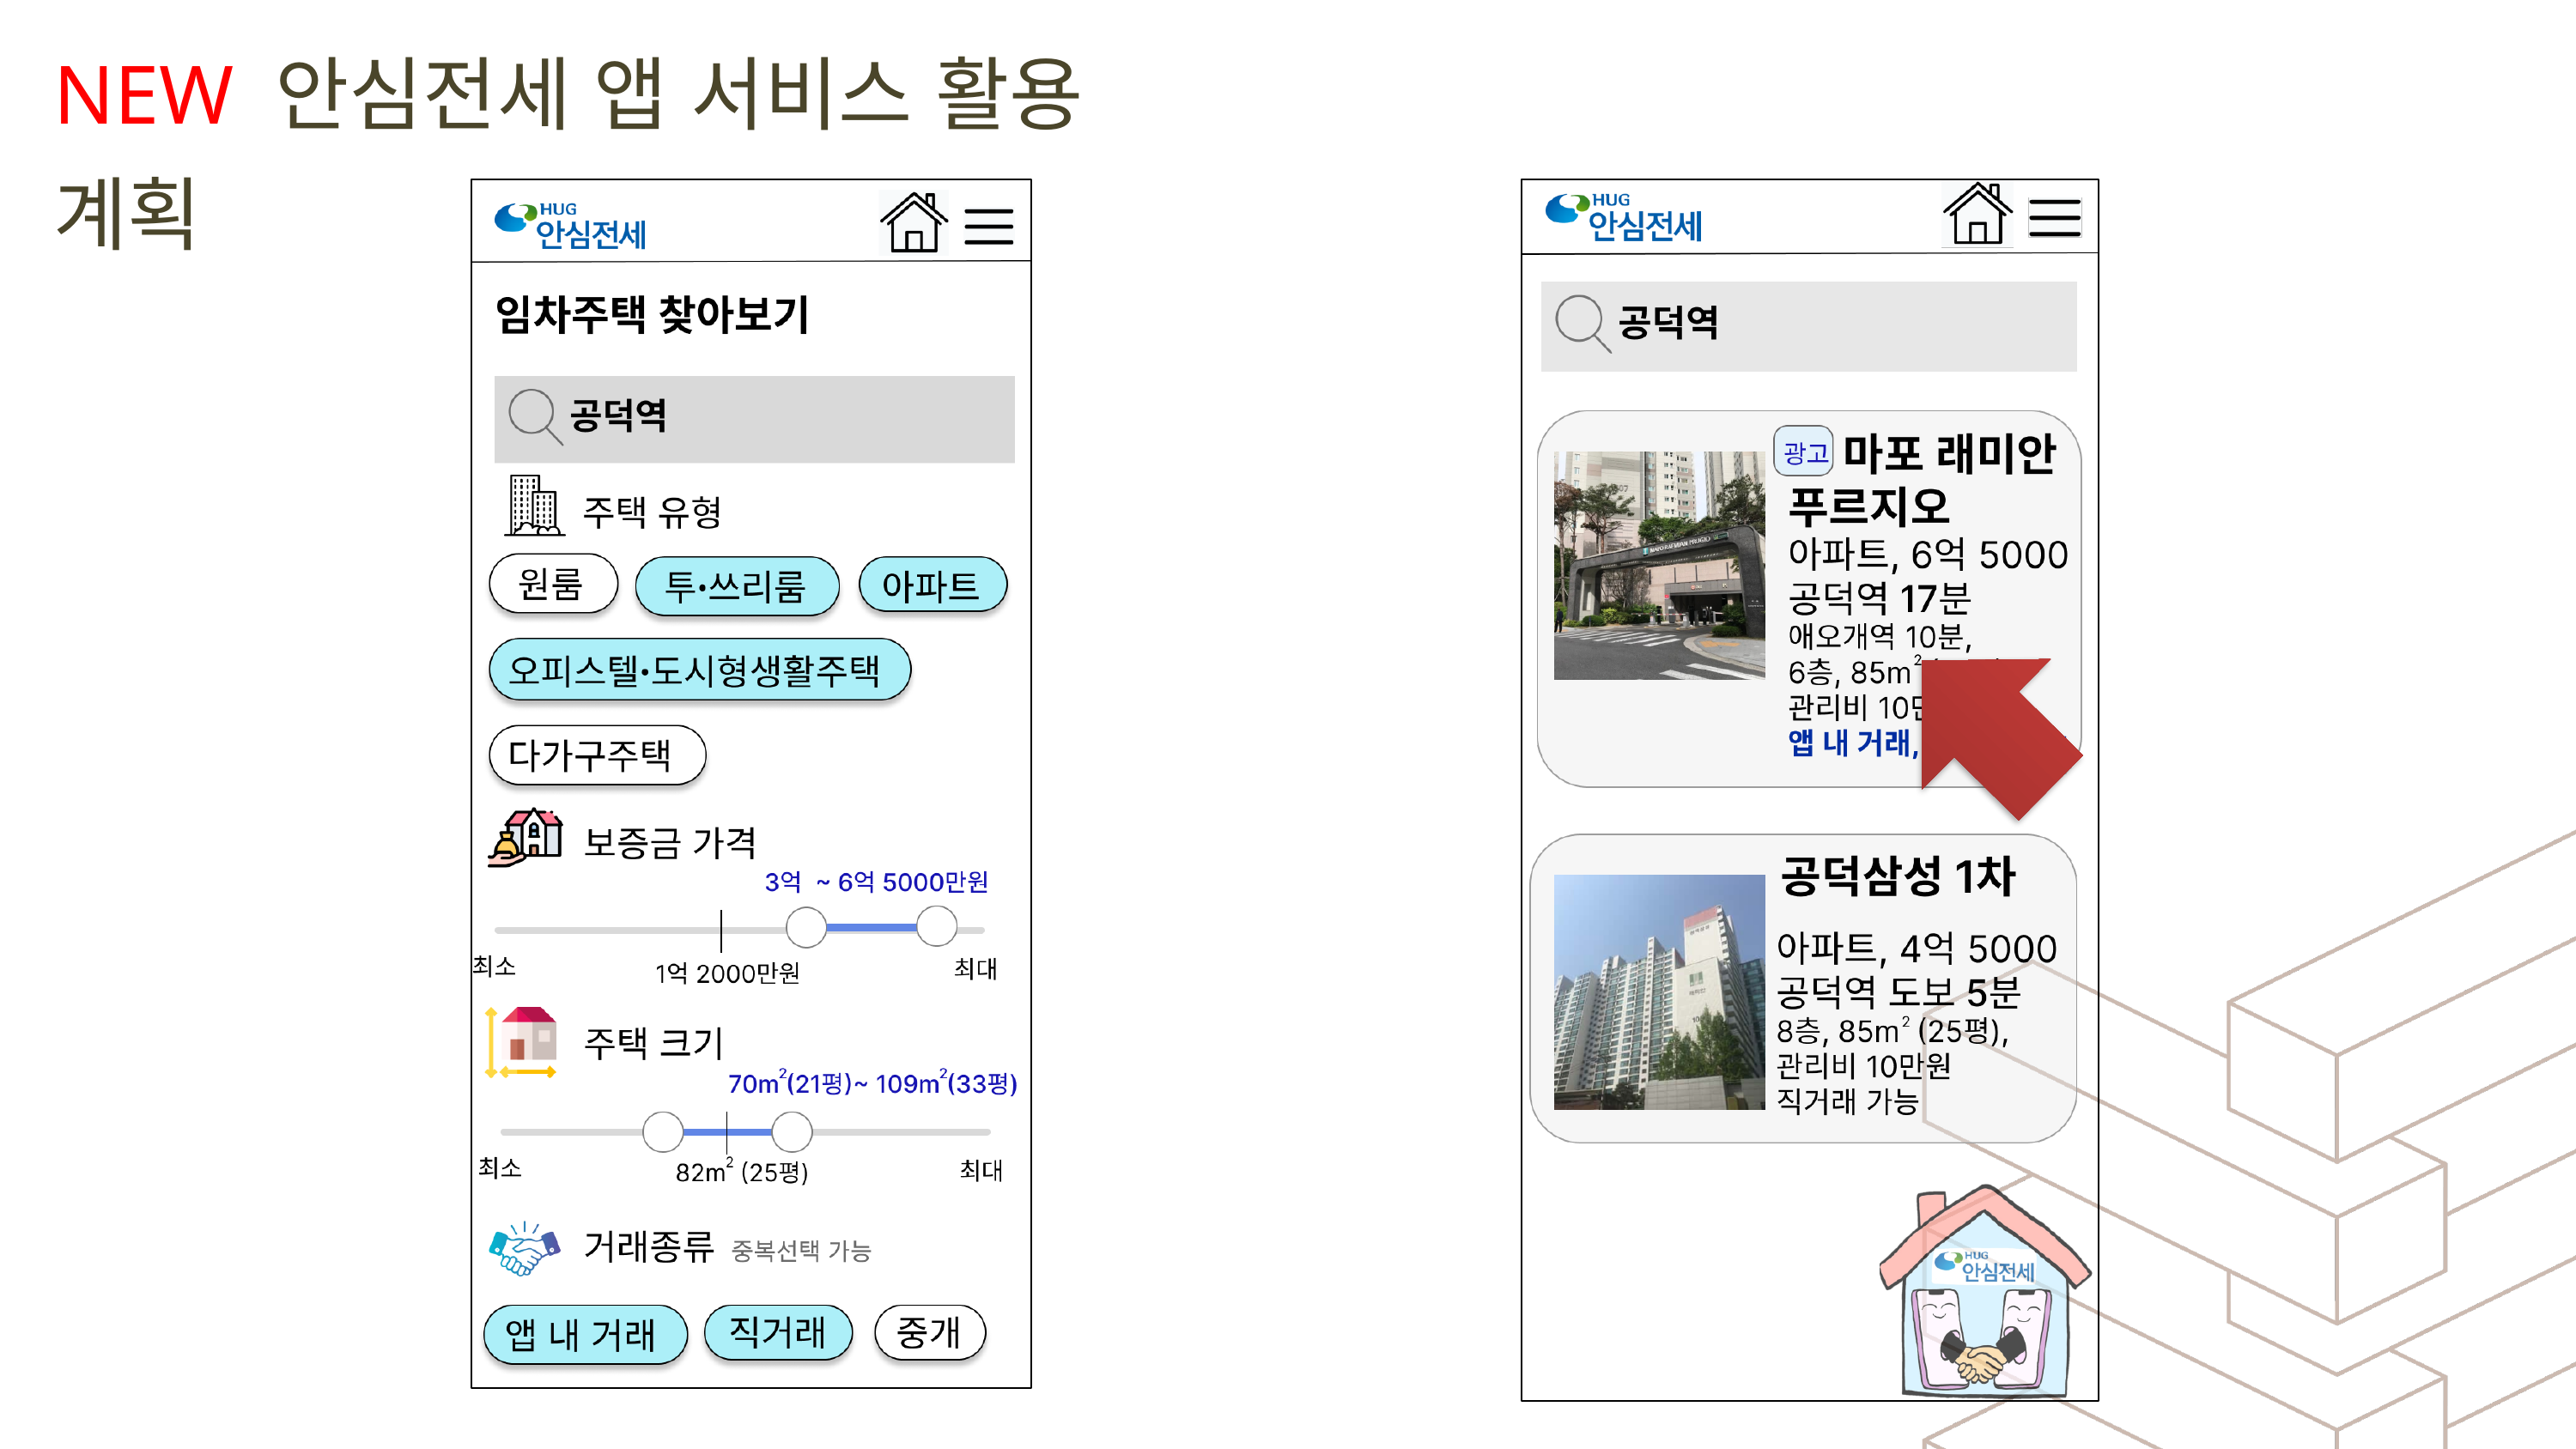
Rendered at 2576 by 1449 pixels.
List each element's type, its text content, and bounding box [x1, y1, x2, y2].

picture [471, 179, 1030, 1388]
picture [1522, 179, 2576, 1449]
text_box NEW 안심전세 앱 서비스 활용 계획 [53, 19, 1235, 260]
